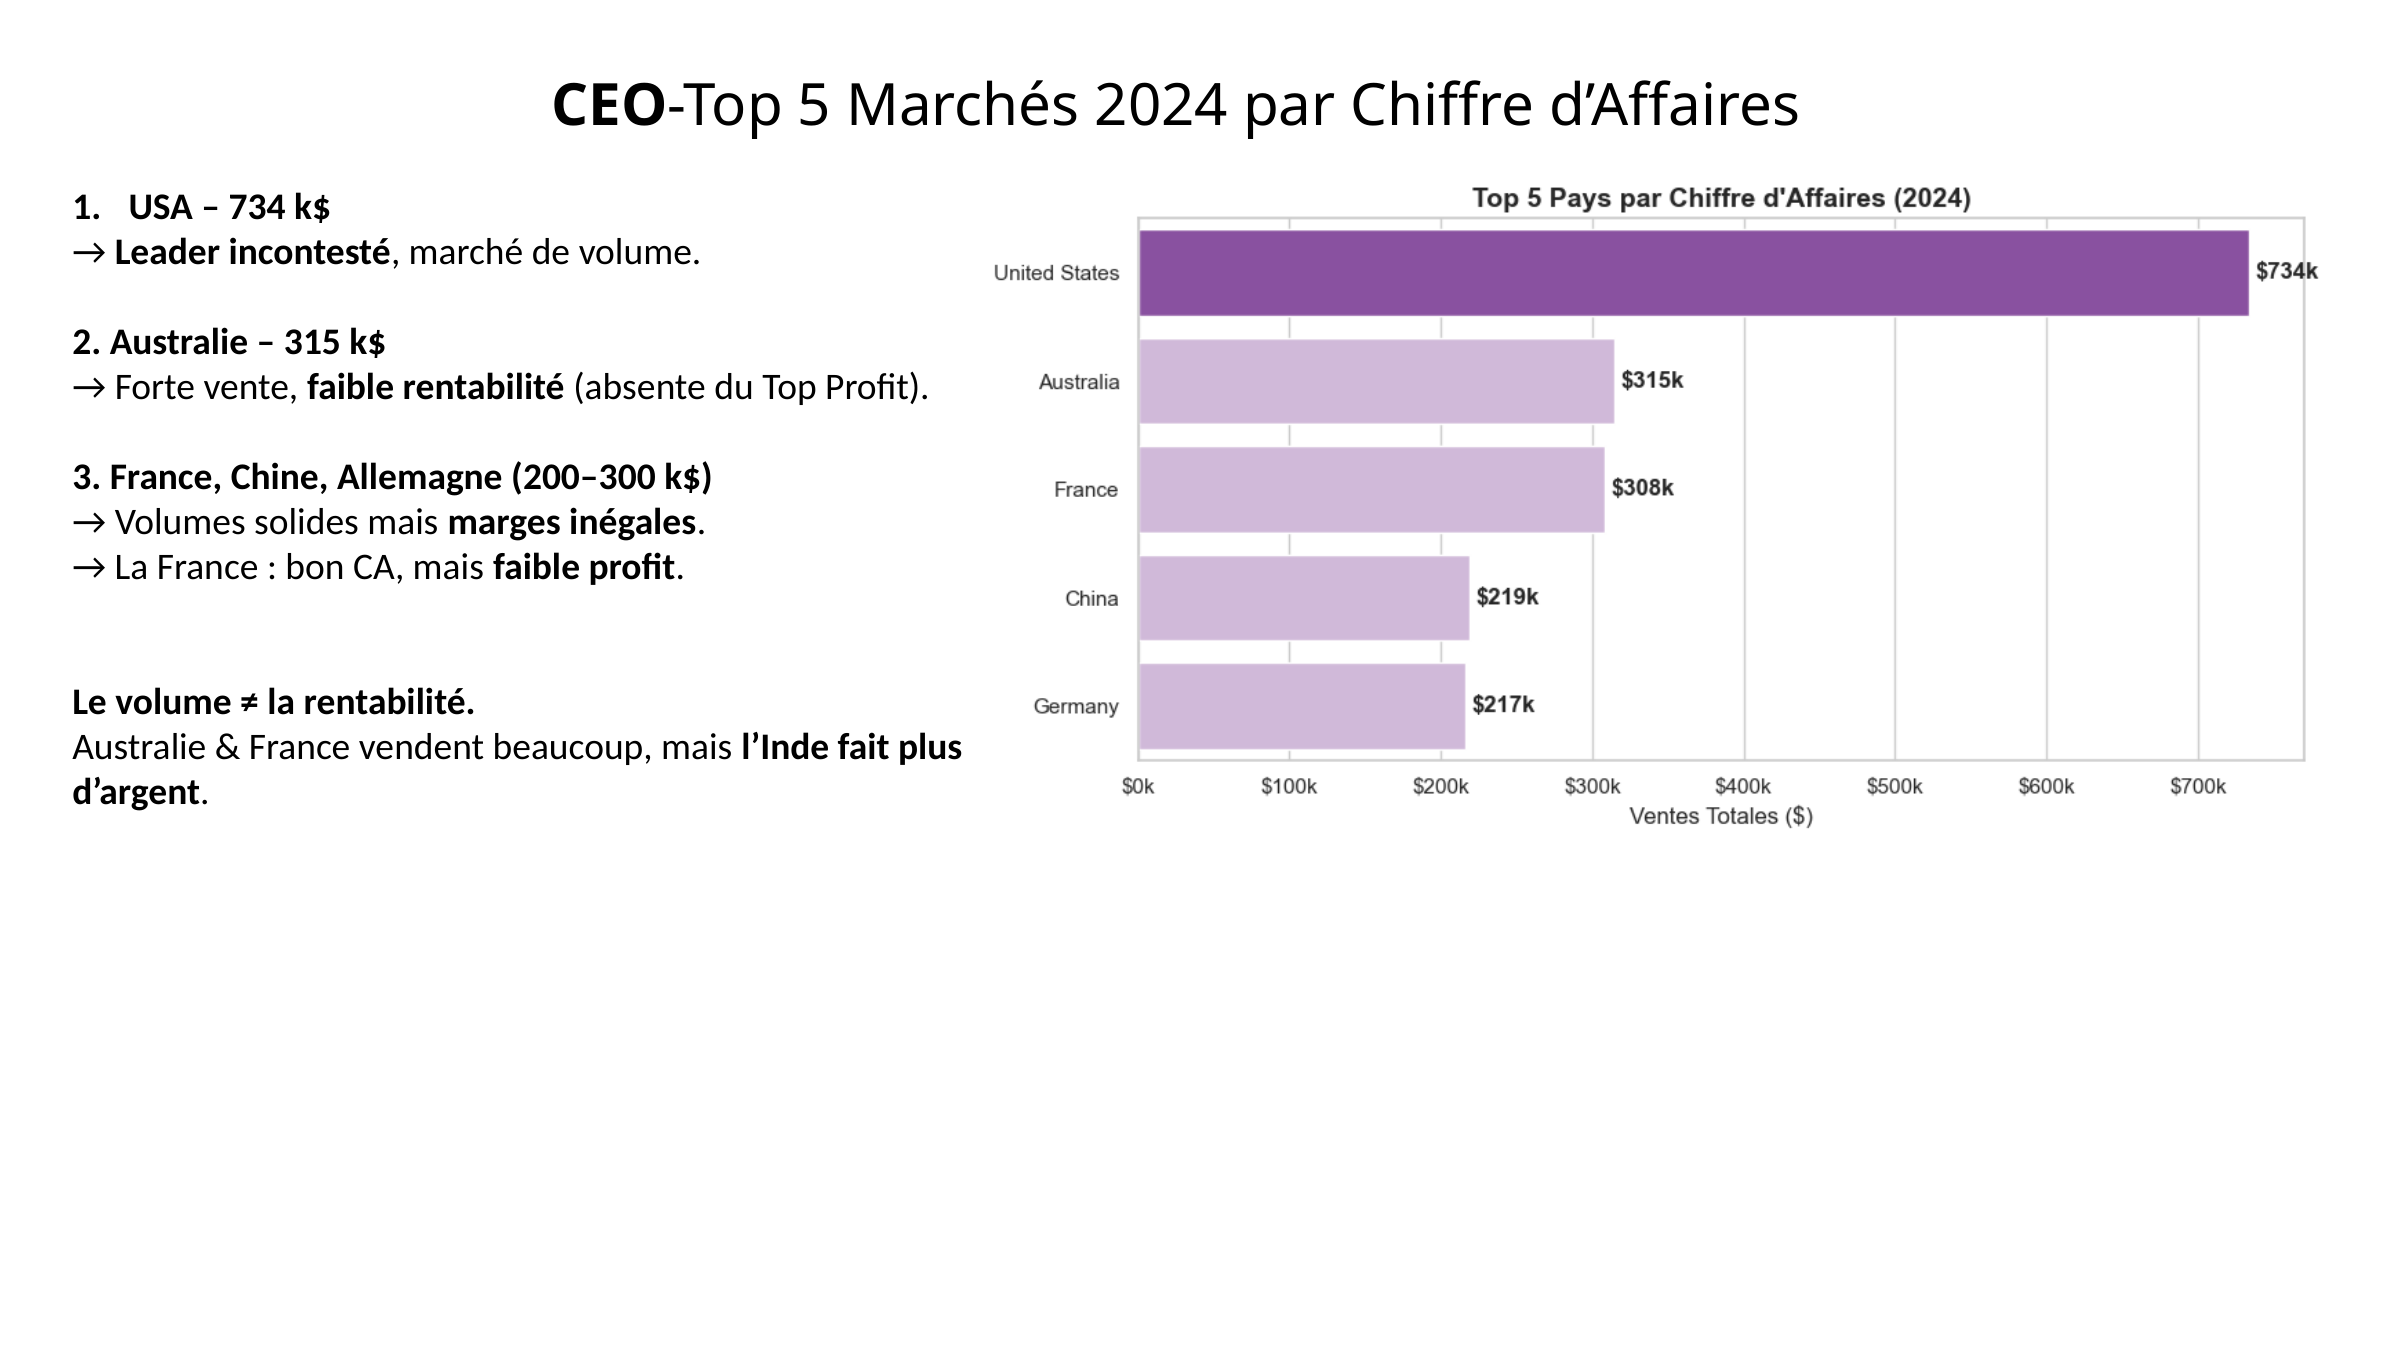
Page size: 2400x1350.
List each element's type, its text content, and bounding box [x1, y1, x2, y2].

picture [980, 174, 2332, 842]
text_box CEO-Top 5 Marchés 2024 par Chiffre d’Affaires [151, 21, 2201, 157]
text_box USA – 734 k$ → Leader incontesté, marché de volume. 2. Australie – 315 k$ → Forte vente, faible rentabilité (absente du Top Profit). 3. France, Chine, Allemagne (200–300 k$) → Volumes solides mais marges inégales. → La France : bon CA, mais faible profit. Le volume ≠ la rentabilité. Australie & France vendent beaucoup, mais l’Inde fait plus d’argent. [57, 174, 981, 865]
